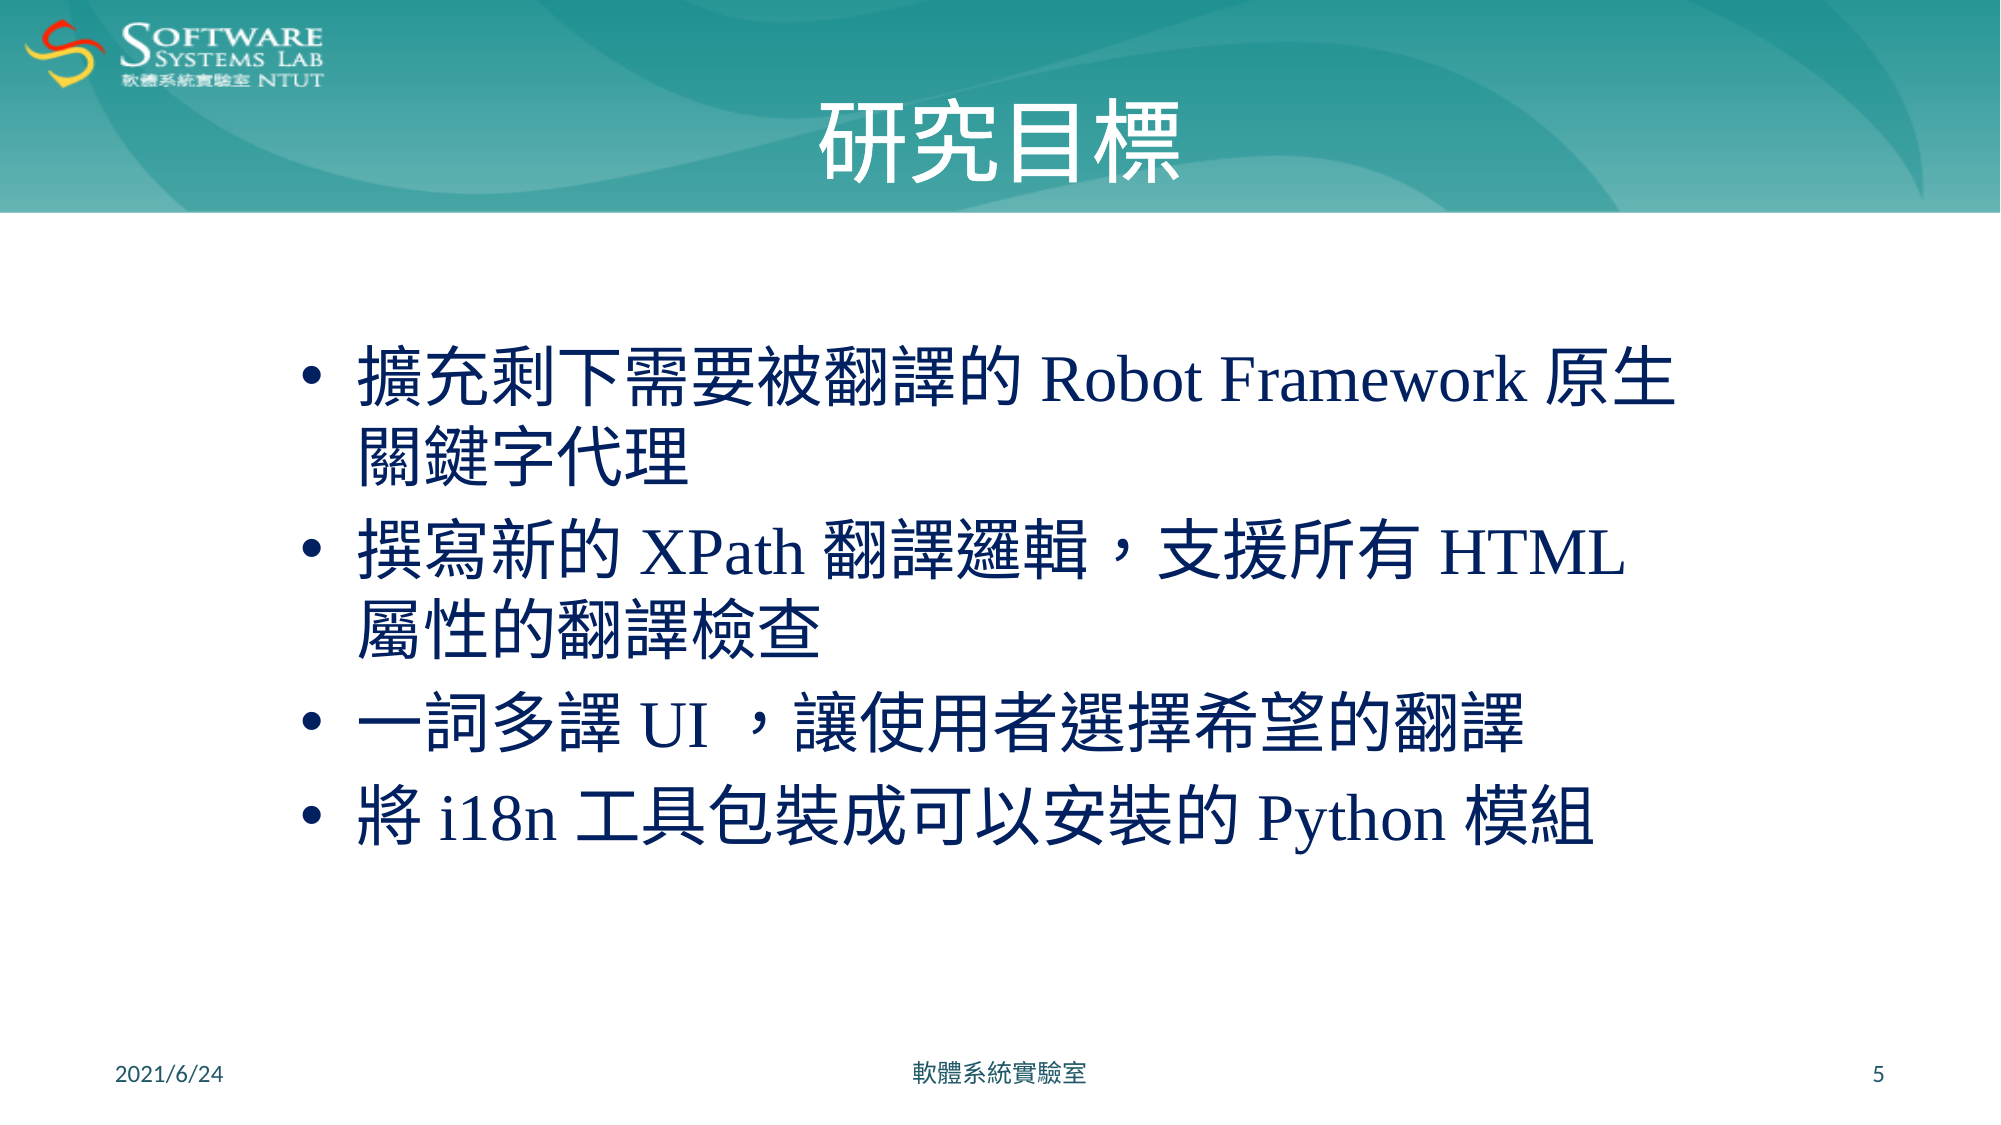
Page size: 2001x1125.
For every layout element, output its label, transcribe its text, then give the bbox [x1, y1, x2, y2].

footer 軟體系統實驗室 [683, 1042, 1317, 1103]
title 研究目標 [99, 44, 1901, 233]
list 擴充剩下需要被翻譯的Robot Framework原生關鍵字代理 撰寫新的XPath翻譯邏輯，支援所有HTML屬性的翻譯檢查 一詞多譯UI，讓使用者選擇希望的翻譯 將i18n工具包裝成可以安裝的Python模組 [285, 326, 1715, 949]
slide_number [99, 1042, 567, 1103]
slide_number 5 [1433, 1042, 1900, 1103]
picture [0, 0, 2001, 1125]
